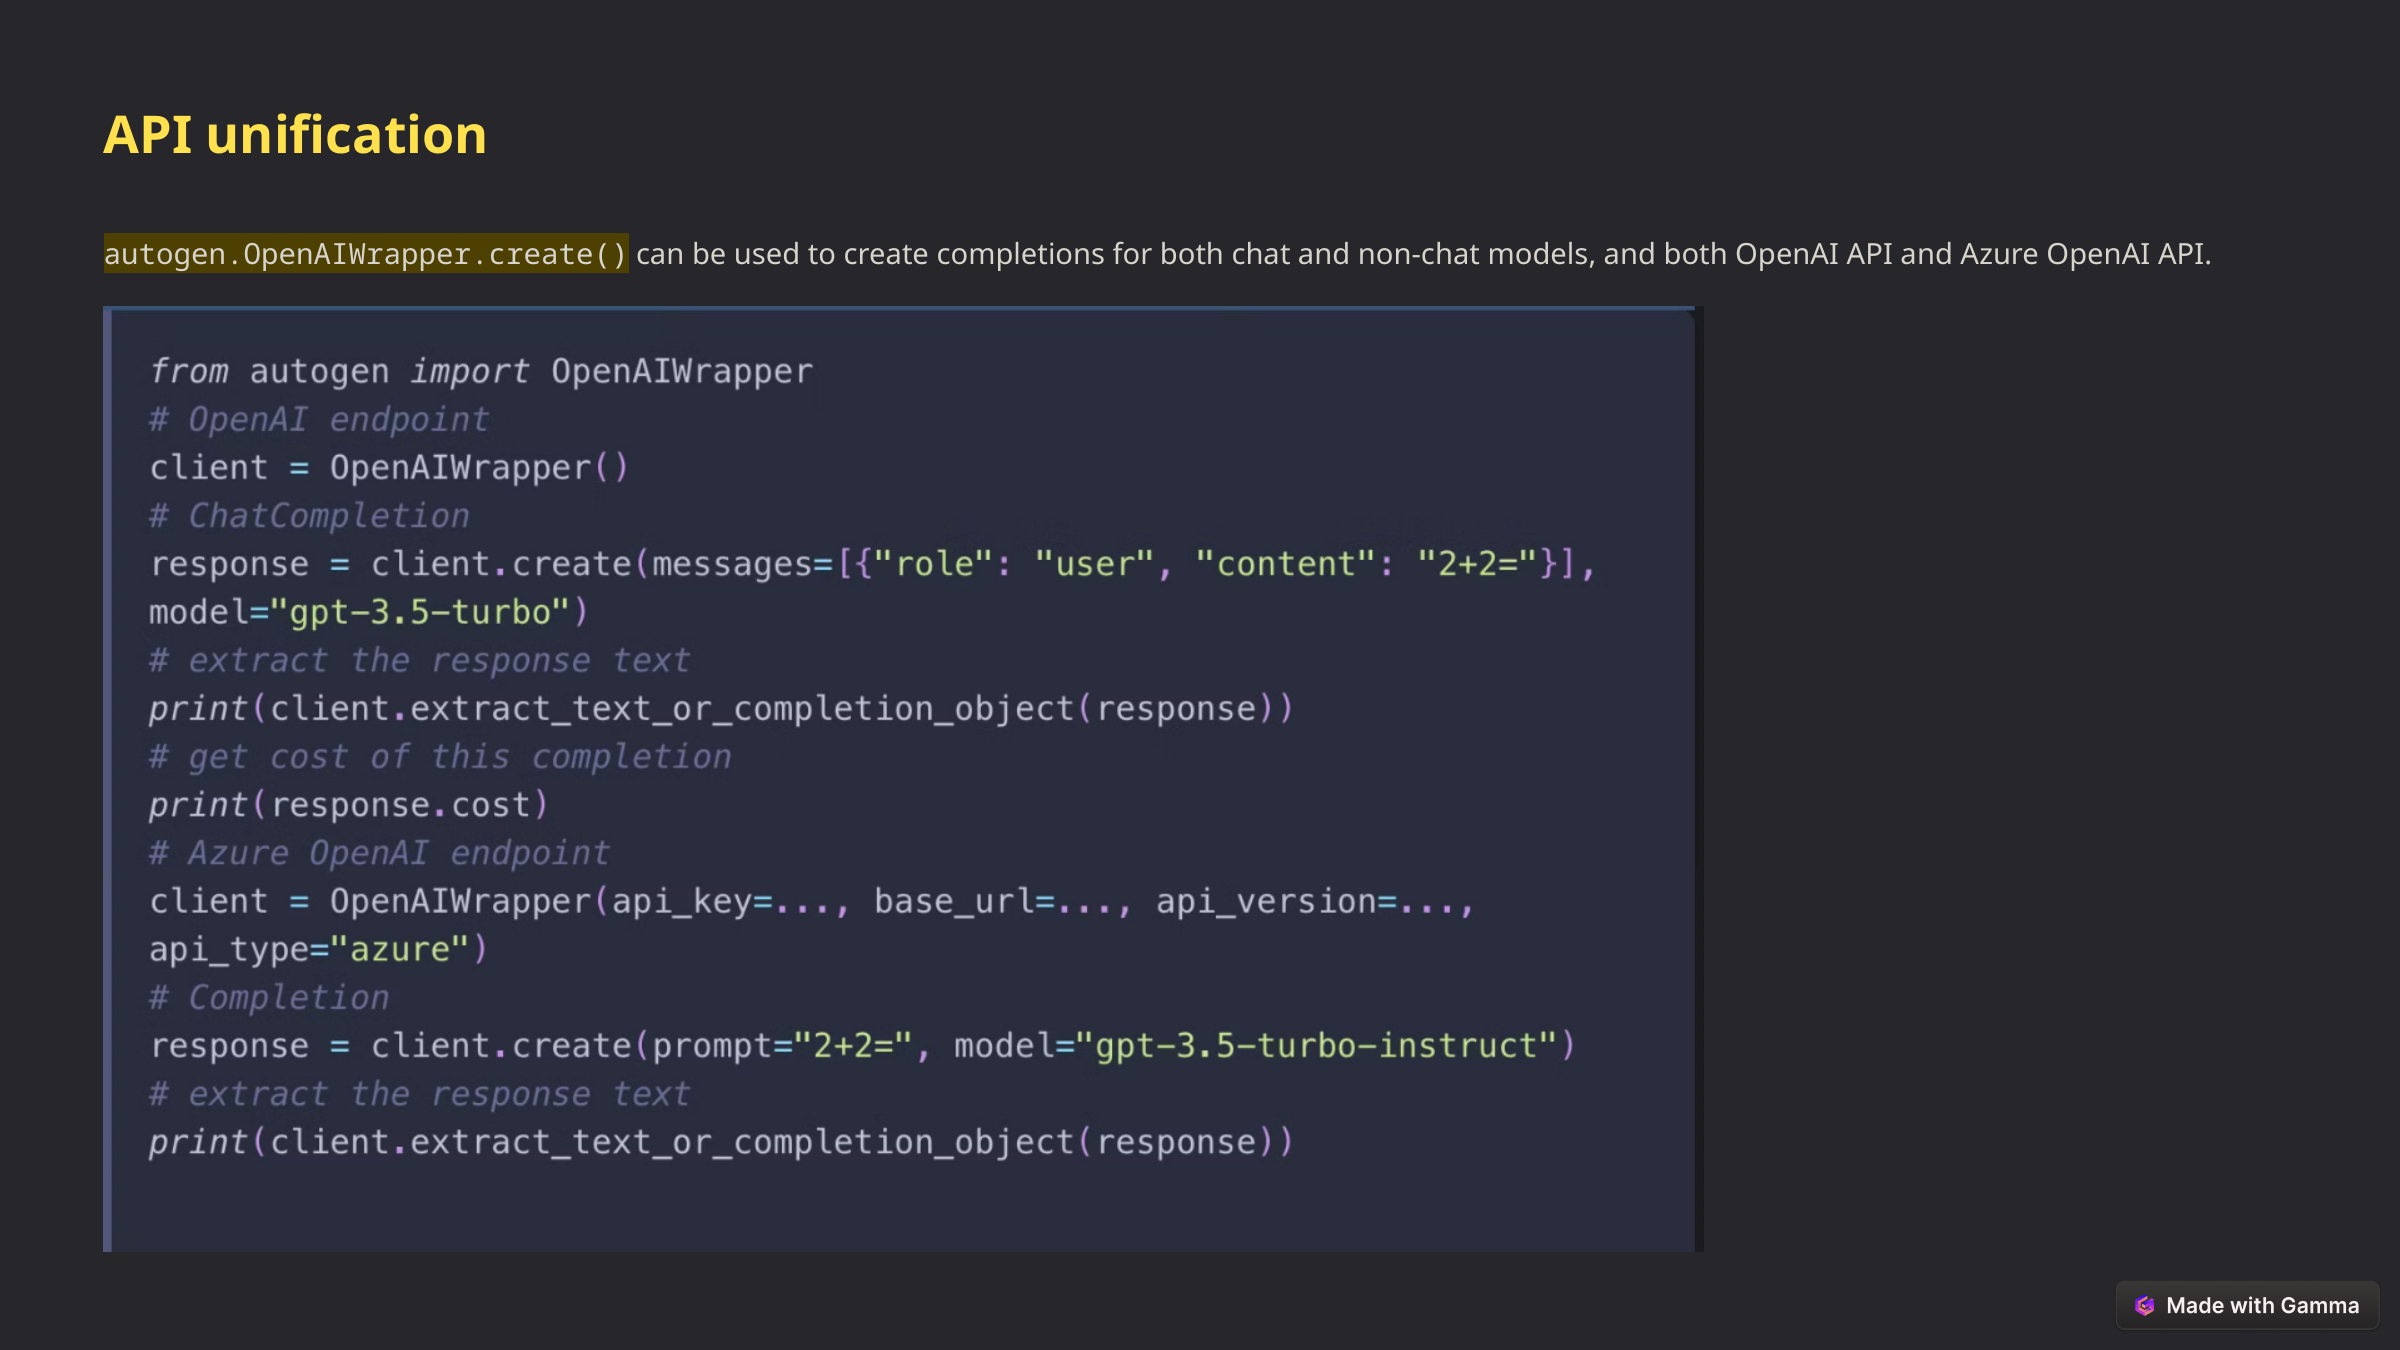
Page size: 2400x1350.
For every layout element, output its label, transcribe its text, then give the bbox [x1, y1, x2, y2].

text_box API unification [103, 98, 629, 165]
text_box autogen.OpenAIWrapper.create() can be used to create completions for both chat and non-chat models, and both OpenAI API and Azure OpenAI API. [103, 223, 2297, 274]
picture [2106, 1271, 2389, 1339]
picture [103, 306, 1705, 1252]
